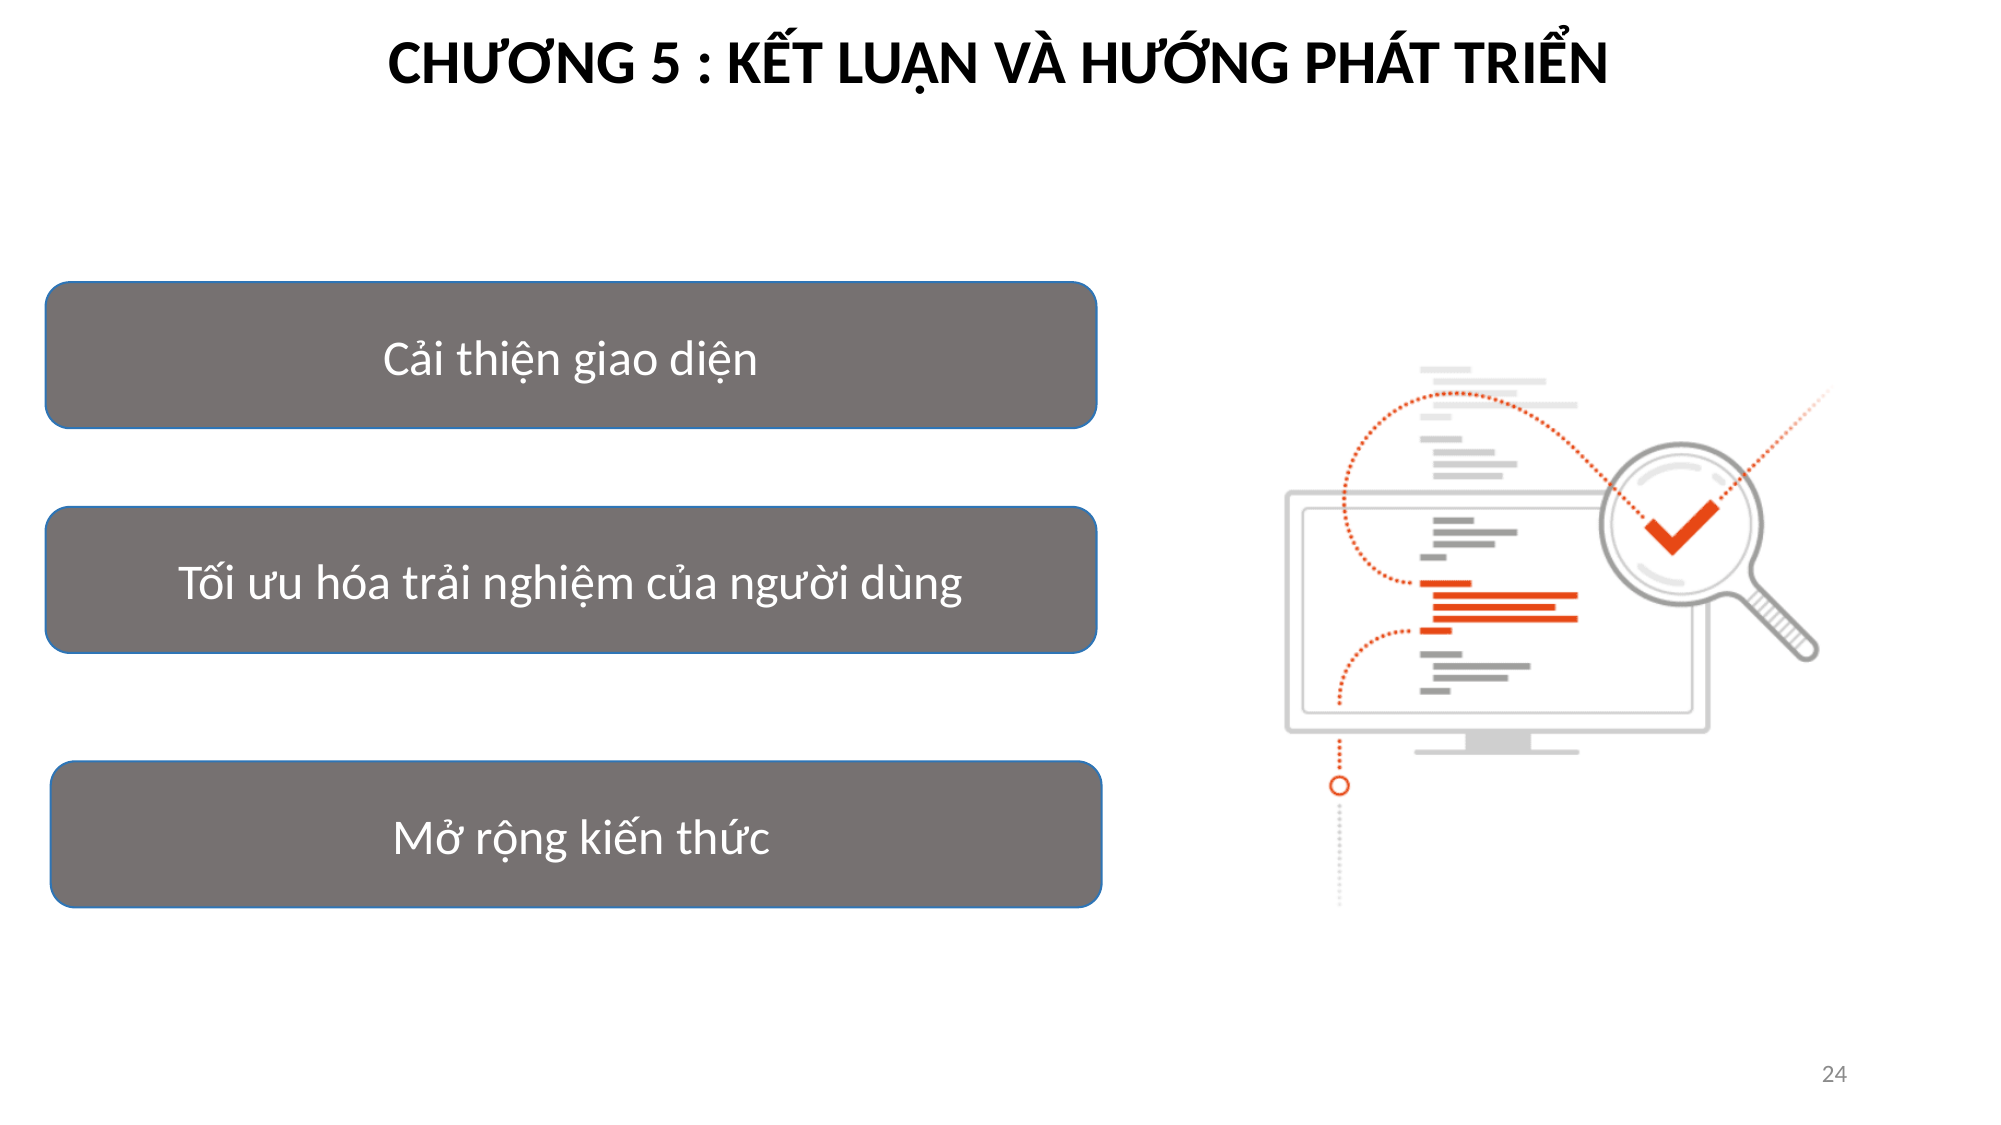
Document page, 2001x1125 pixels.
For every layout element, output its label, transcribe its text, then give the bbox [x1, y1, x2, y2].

text_box Tối ưu hóa trải nghiệm của người dùng [44, 505, 1098, 654]
text_box CHƯƠNG 5 : KẾT LUẬN VÀ HƯỚNG PHÁT TRIỂN [0, 13, 2000, 104]
text_box Cải thiện giao diện [44, 281, 1098, 430]
slide_number 24 [1412, 1042, 1863, 1103]
text_box Mở rộng kiến thức [49, 760, 1101, 909]
picture [1101, 252, 1975, 908]
